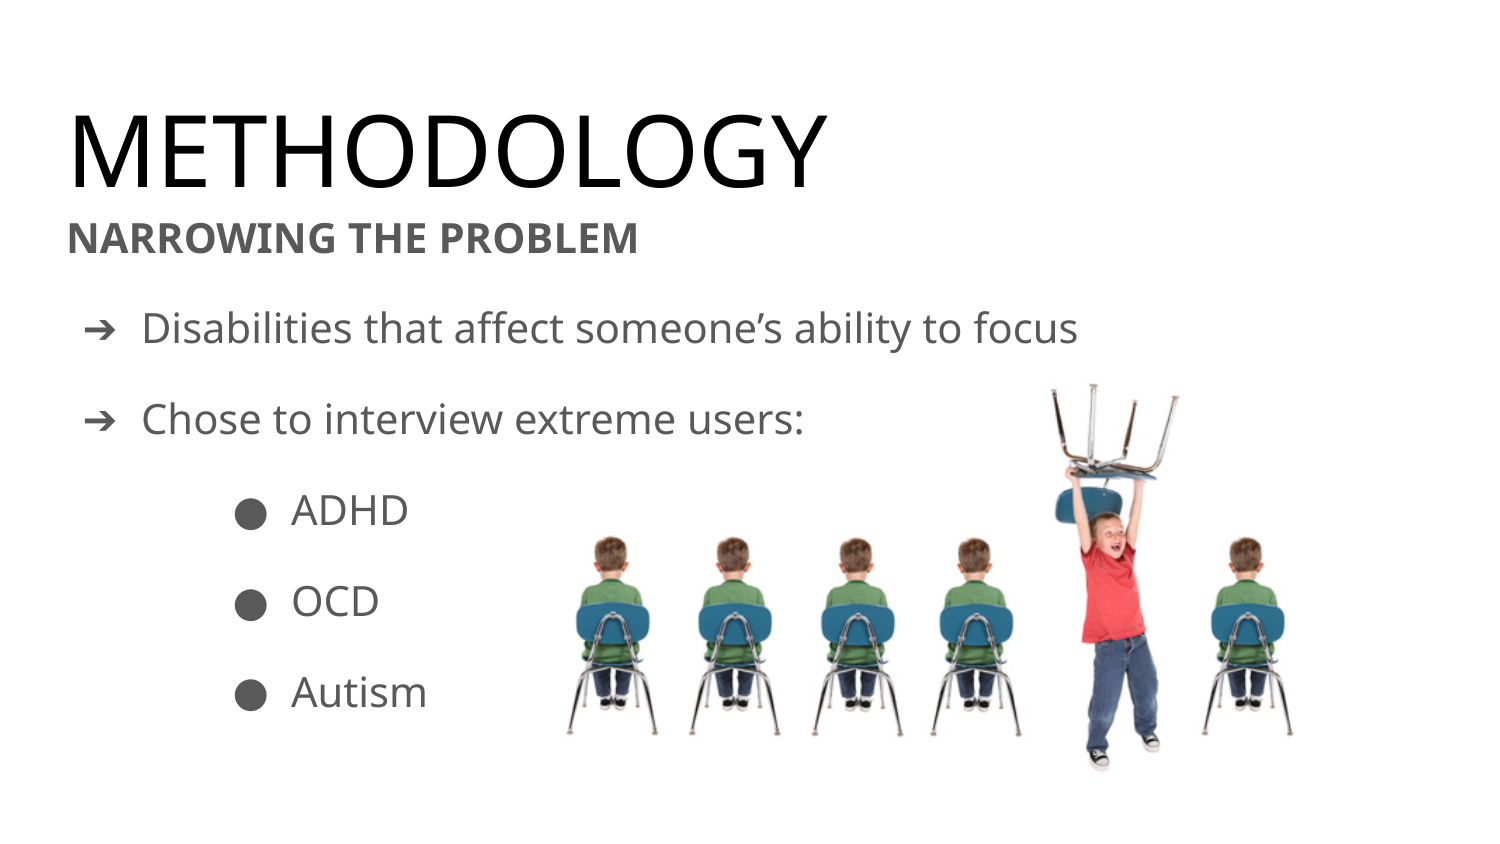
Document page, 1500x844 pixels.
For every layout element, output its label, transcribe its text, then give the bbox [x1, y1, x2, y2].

title METHODOLOGY [51, 72, 1449, 167]
list NARROWING THE PROBLEM Disabilities that affect someone’s ability to focus Chose to interview extreme users: ADHD OCD Autism [51, 189, 1449, 750]
picture [498, 369, 1363, 792]
